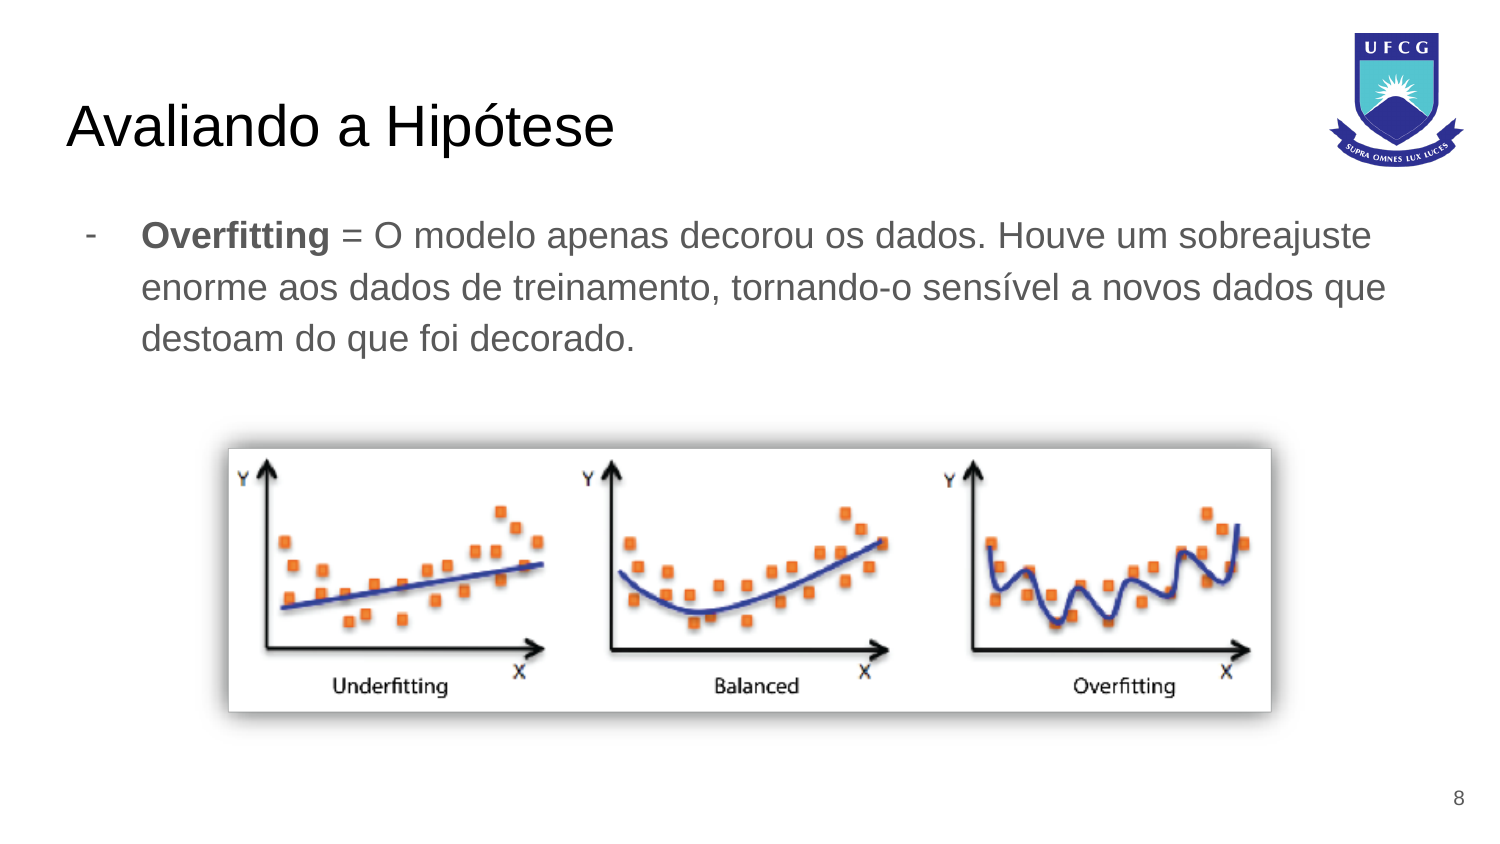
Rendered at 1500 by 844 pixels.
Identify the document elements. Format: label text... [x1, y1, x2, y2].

picture [1329, 33, 1465, 168]
slide_number ‹#› [1389, 764, 1480, 830]
title Avaliando a Hipótese [51, 72, 1324, 167]
picture [191, 411, 1309, 750]
list Overfitting = O modelo apenas decorou os dados. Houve um sobreajuste enorme aos dados de treinamento, tornando-o sensível a novos dados que destoam do que foi decorado. [51, 189, 1449, 750]
